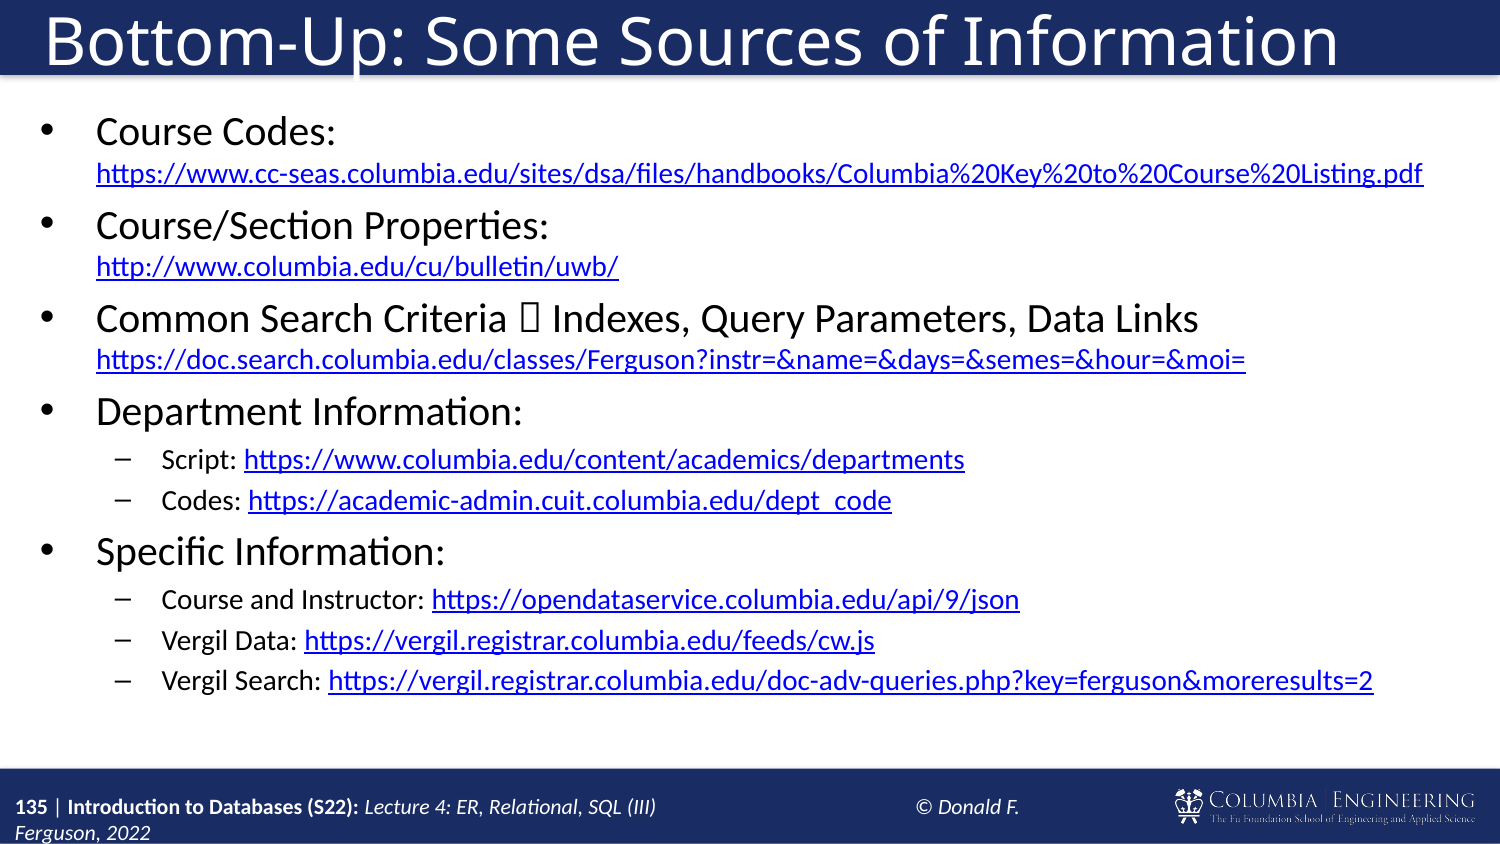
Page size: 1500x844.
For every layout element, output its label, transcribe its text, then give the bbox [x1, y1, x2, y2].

title Bottom-Up: Some Sources of Information [28, 0, 1450, 73]
list Course Codes: https://www.cc-seas.columbia.edu/sites/dsa/files/handbooks/Columbia%20Key%20to%20Course%20Listing.pdf Course/Section Properties: http://www.columbia.edu/cu/bulletin/uwb/ Common Search Criteria  Indexes, Query Parameters, Data Links https://doc.search.columbia.edu/classes/Ferguson?instr=&name=&days=&semes=&hour=&moi= Department Information: Script: https://www.columbia.edu/content/academics/departments Codes: https://academic-admin.cuit.columbia.edu/dept_code Specific Information: Course and Instructor: https://opendataservice.columbia.edu/api/9/json Vergil Data: https://vergil.registrar.columbia.edu/feeds/cw.js Vergil Search: https://vergil.registrar.columbia.edu/doc-adv-queries.php?key=ferguson&moreresults=2 [24, 96, 1475, 760]
